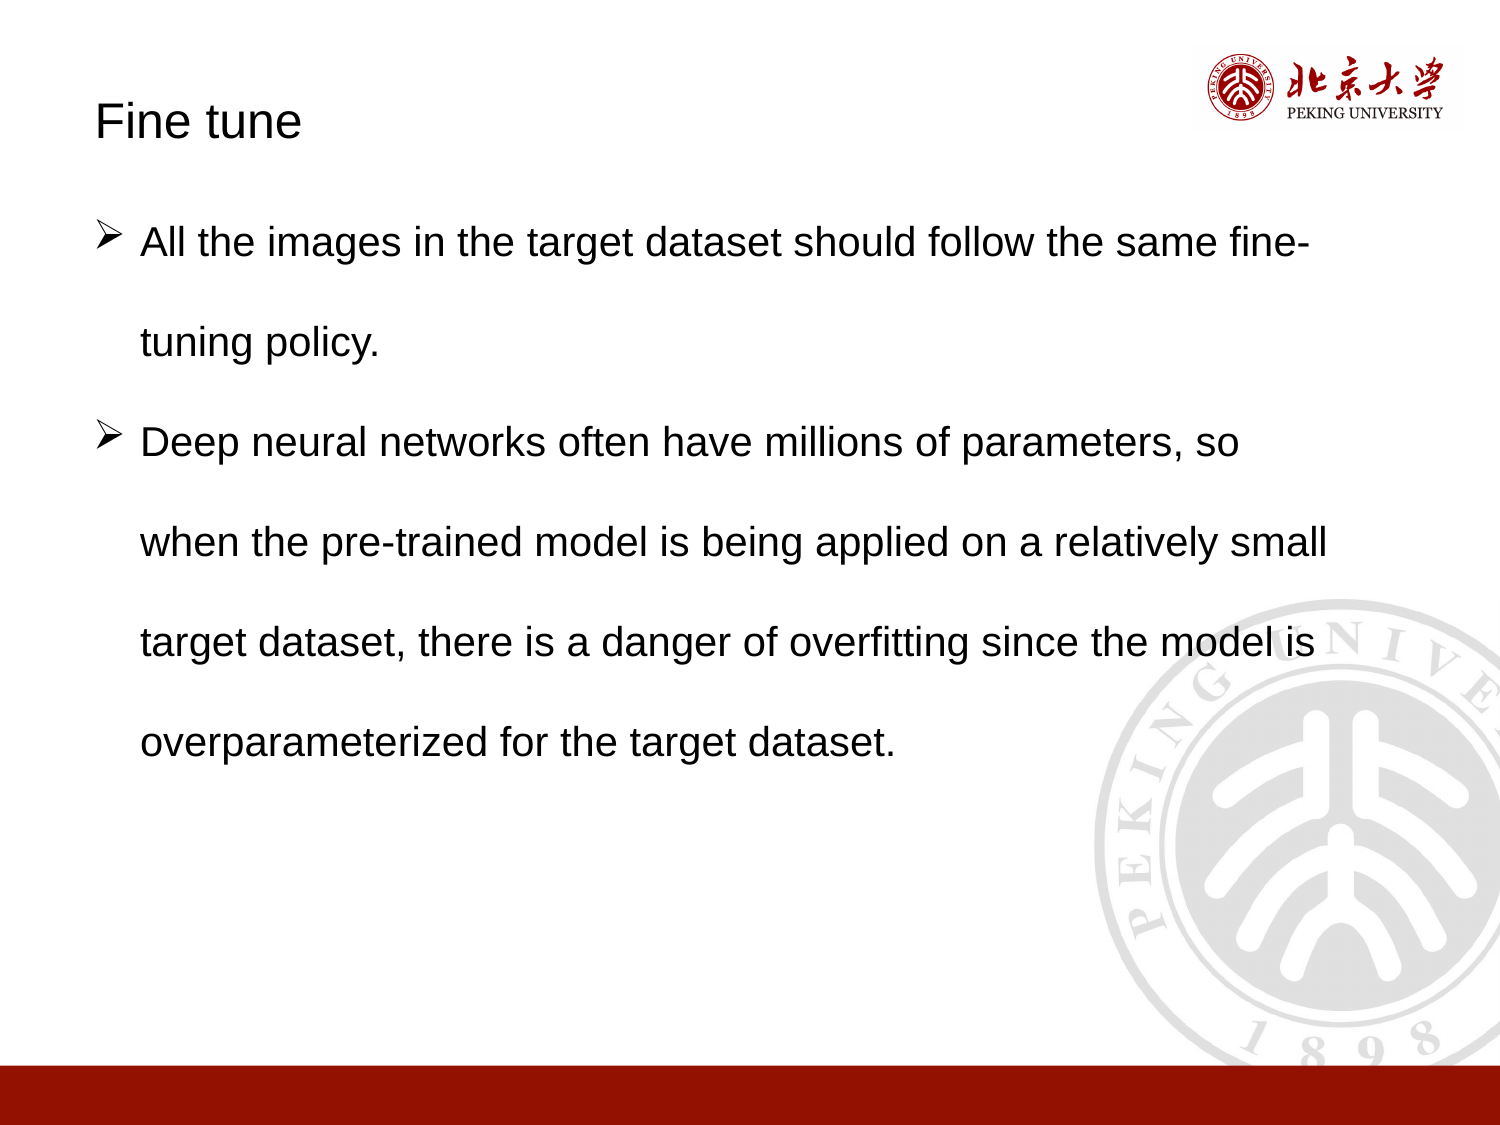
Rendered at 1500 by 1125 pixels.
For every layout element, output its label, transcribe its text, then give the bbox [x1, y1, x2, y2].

text_box All the images in the target dataset should follow the same fine-tuning policy. Deep neural networks often have millions of parameters, so when the pre-trained model is being applied on a relatively small target dataset, there is a danger of overfitting since the model is overparameterized for the target dataset. [78, 157, 1364, 773]
text_box Fine tune [79, 81, 318, 157]
picture [1094, 599, 1500, 1065]
picture [1193, 44, 1464, 131]
